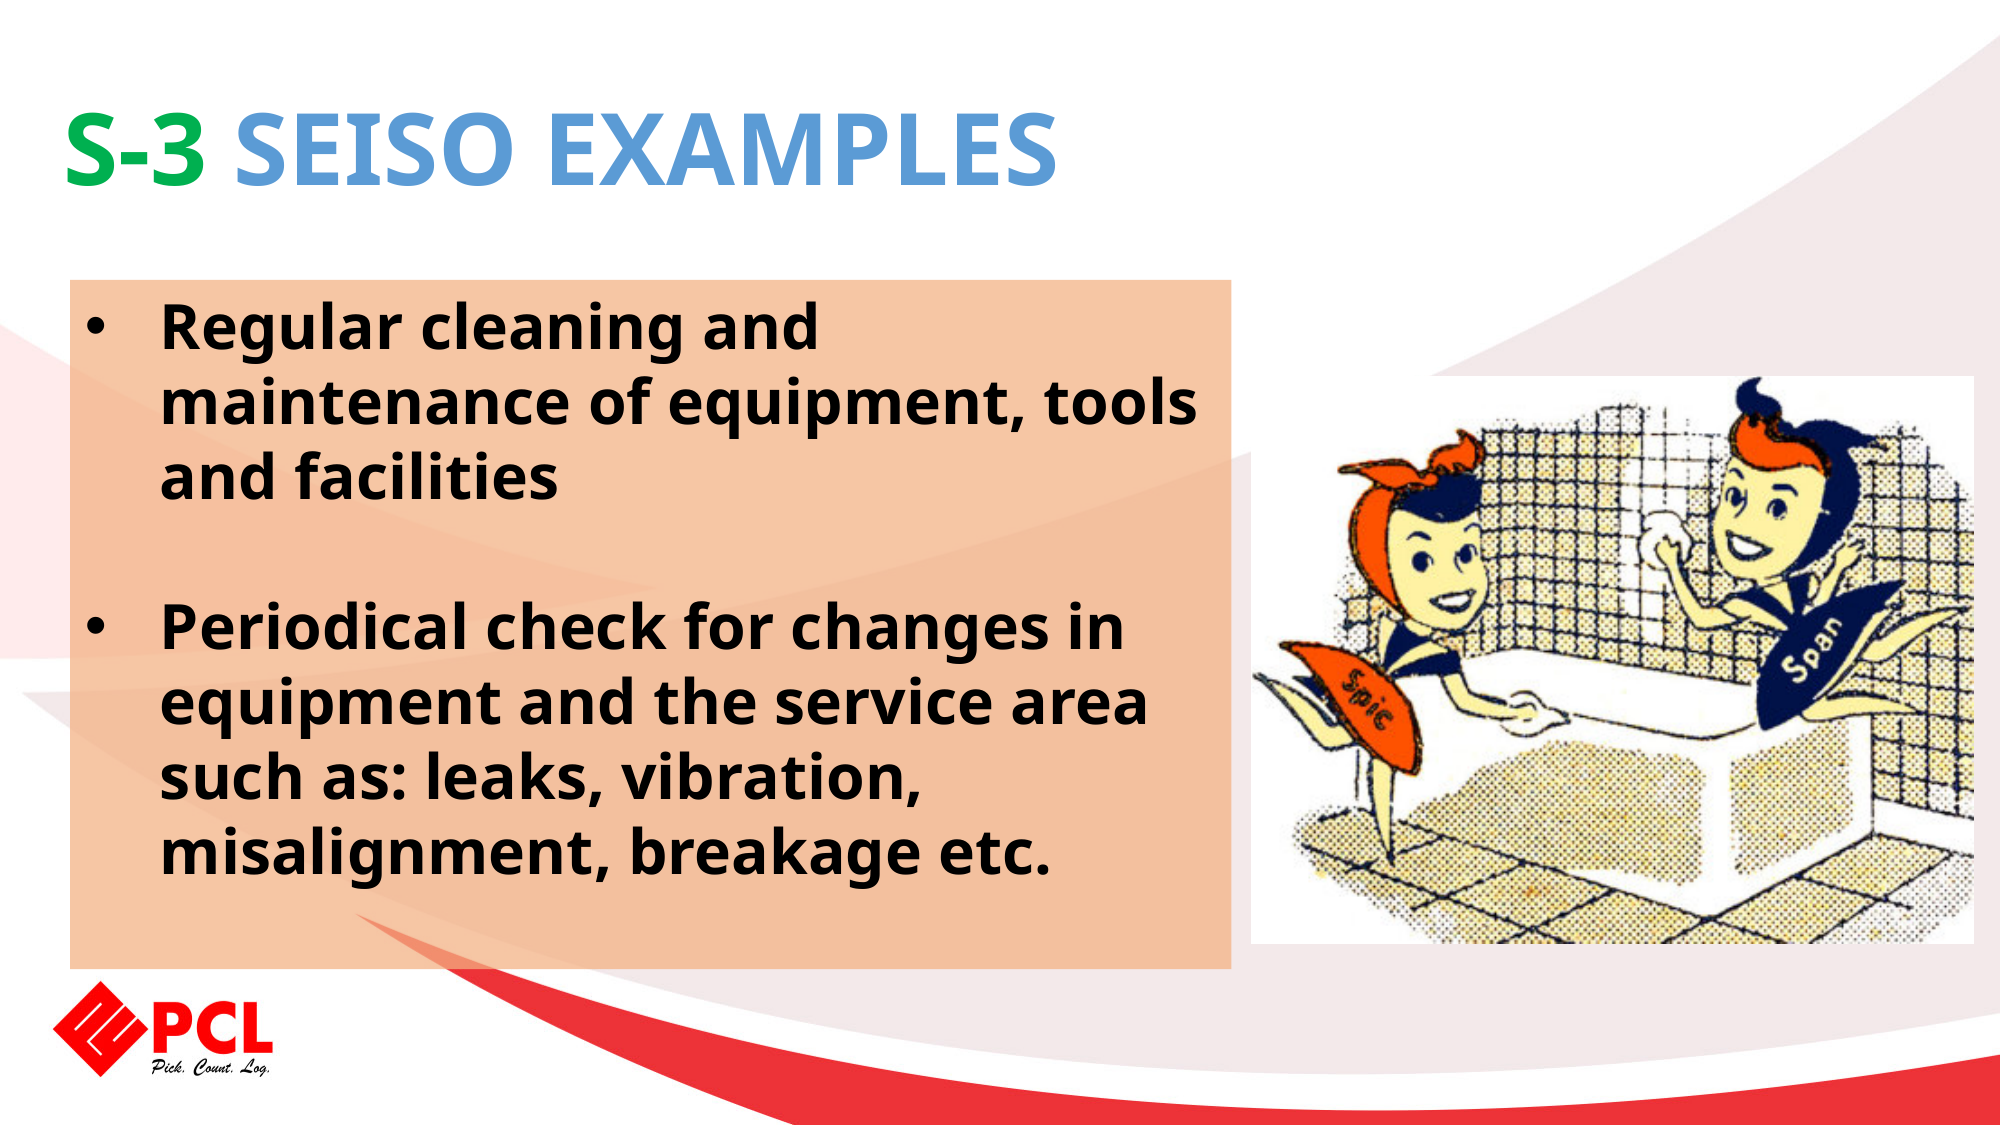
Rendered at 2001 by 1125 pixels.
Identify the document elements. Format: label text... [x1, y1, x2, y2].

text_box Regular cleaning and maintenance of equipment, tools and facilities Periodical check for changes in equipment and the service area such as: leaks, vibration, misalignment, breakage etc. [70, 279, 1232, 970]
text_box S-3 SEISO EXAMPLES [48, 77, 1849, 213]
picture [0, 0, 2000, 1125]
